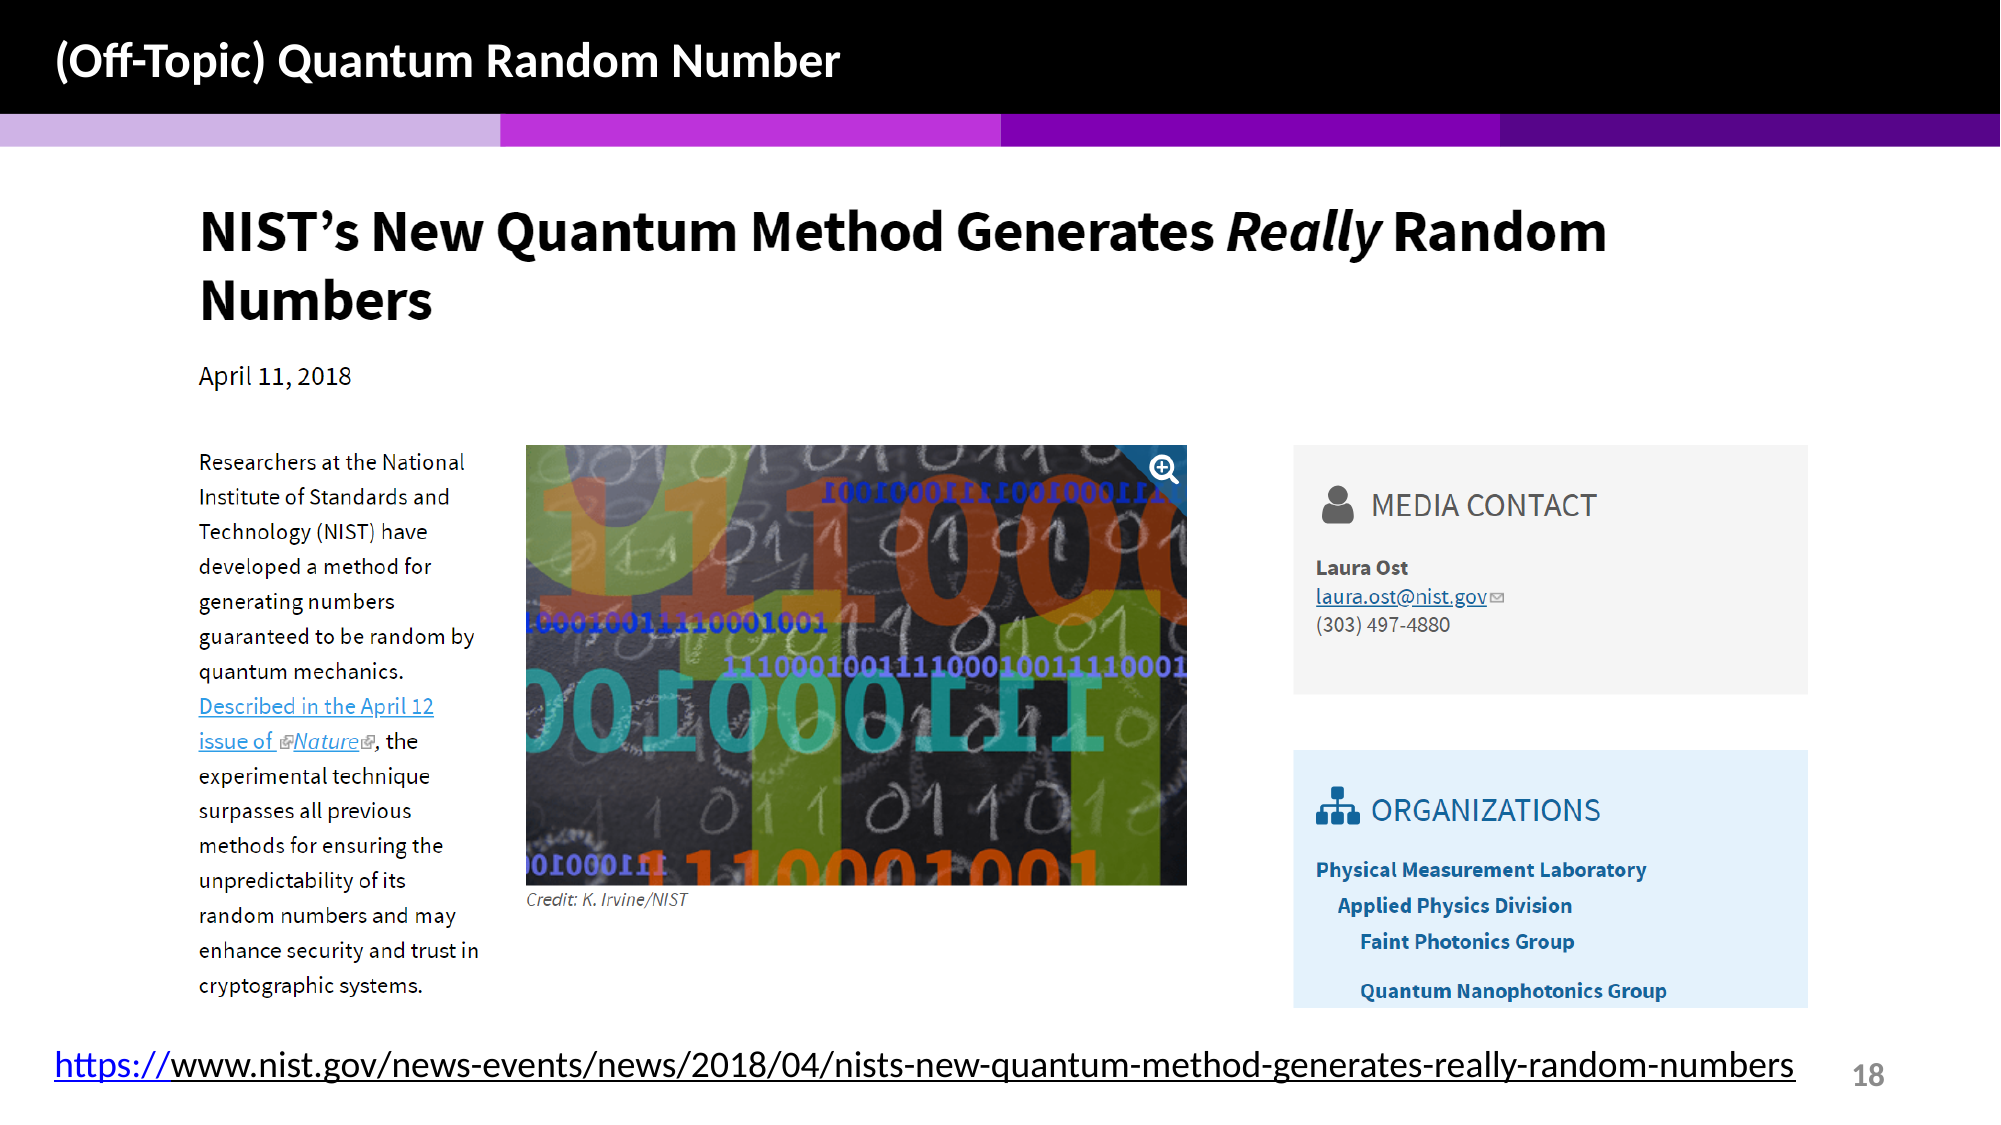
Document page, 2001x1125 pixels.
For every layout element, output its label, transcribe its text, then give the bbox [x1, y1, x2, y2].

picture [181, 179, 1822, 1008]
text_box https://www.nist.gov/news-events/news/2018/04/nists-new-quantum-method-generates-really-random-numbers [39, 1032, 1894, 1092]
list (Off-Topic) Quantum Random Number [39, 1, 1964, 114]
